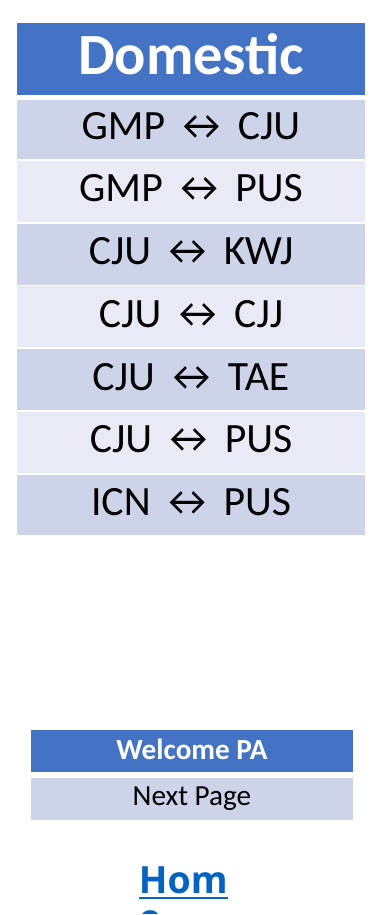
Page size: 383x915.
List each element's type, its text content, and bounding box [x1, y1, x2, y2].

table_cell CJU ↔️ KWJ [17, 224, 365, 285]
table_cell CJU ↔️ CJJ [17, 286, 365, 347]
table_cell CJU ↔️ TAE [17, 349, 365, 410]
table_cell GMP ↔️ CJU [17, 100, 365, 159]
table_cell ICN ↔️ PUS [17, 475, 365, 535]
table_cell CJU ↔️ PUS [17, 412, 365, 473]
table_header Domestic [17, 23, 365, 95]
table_cell Next Page [31, 778, 353, 820]
text_box Home [138, 856, 245, 908]
table_cell GMP ↔️ PUS [17, 161, 365, 222]
table_header Welcome PA [31, 730, 353, 772]
